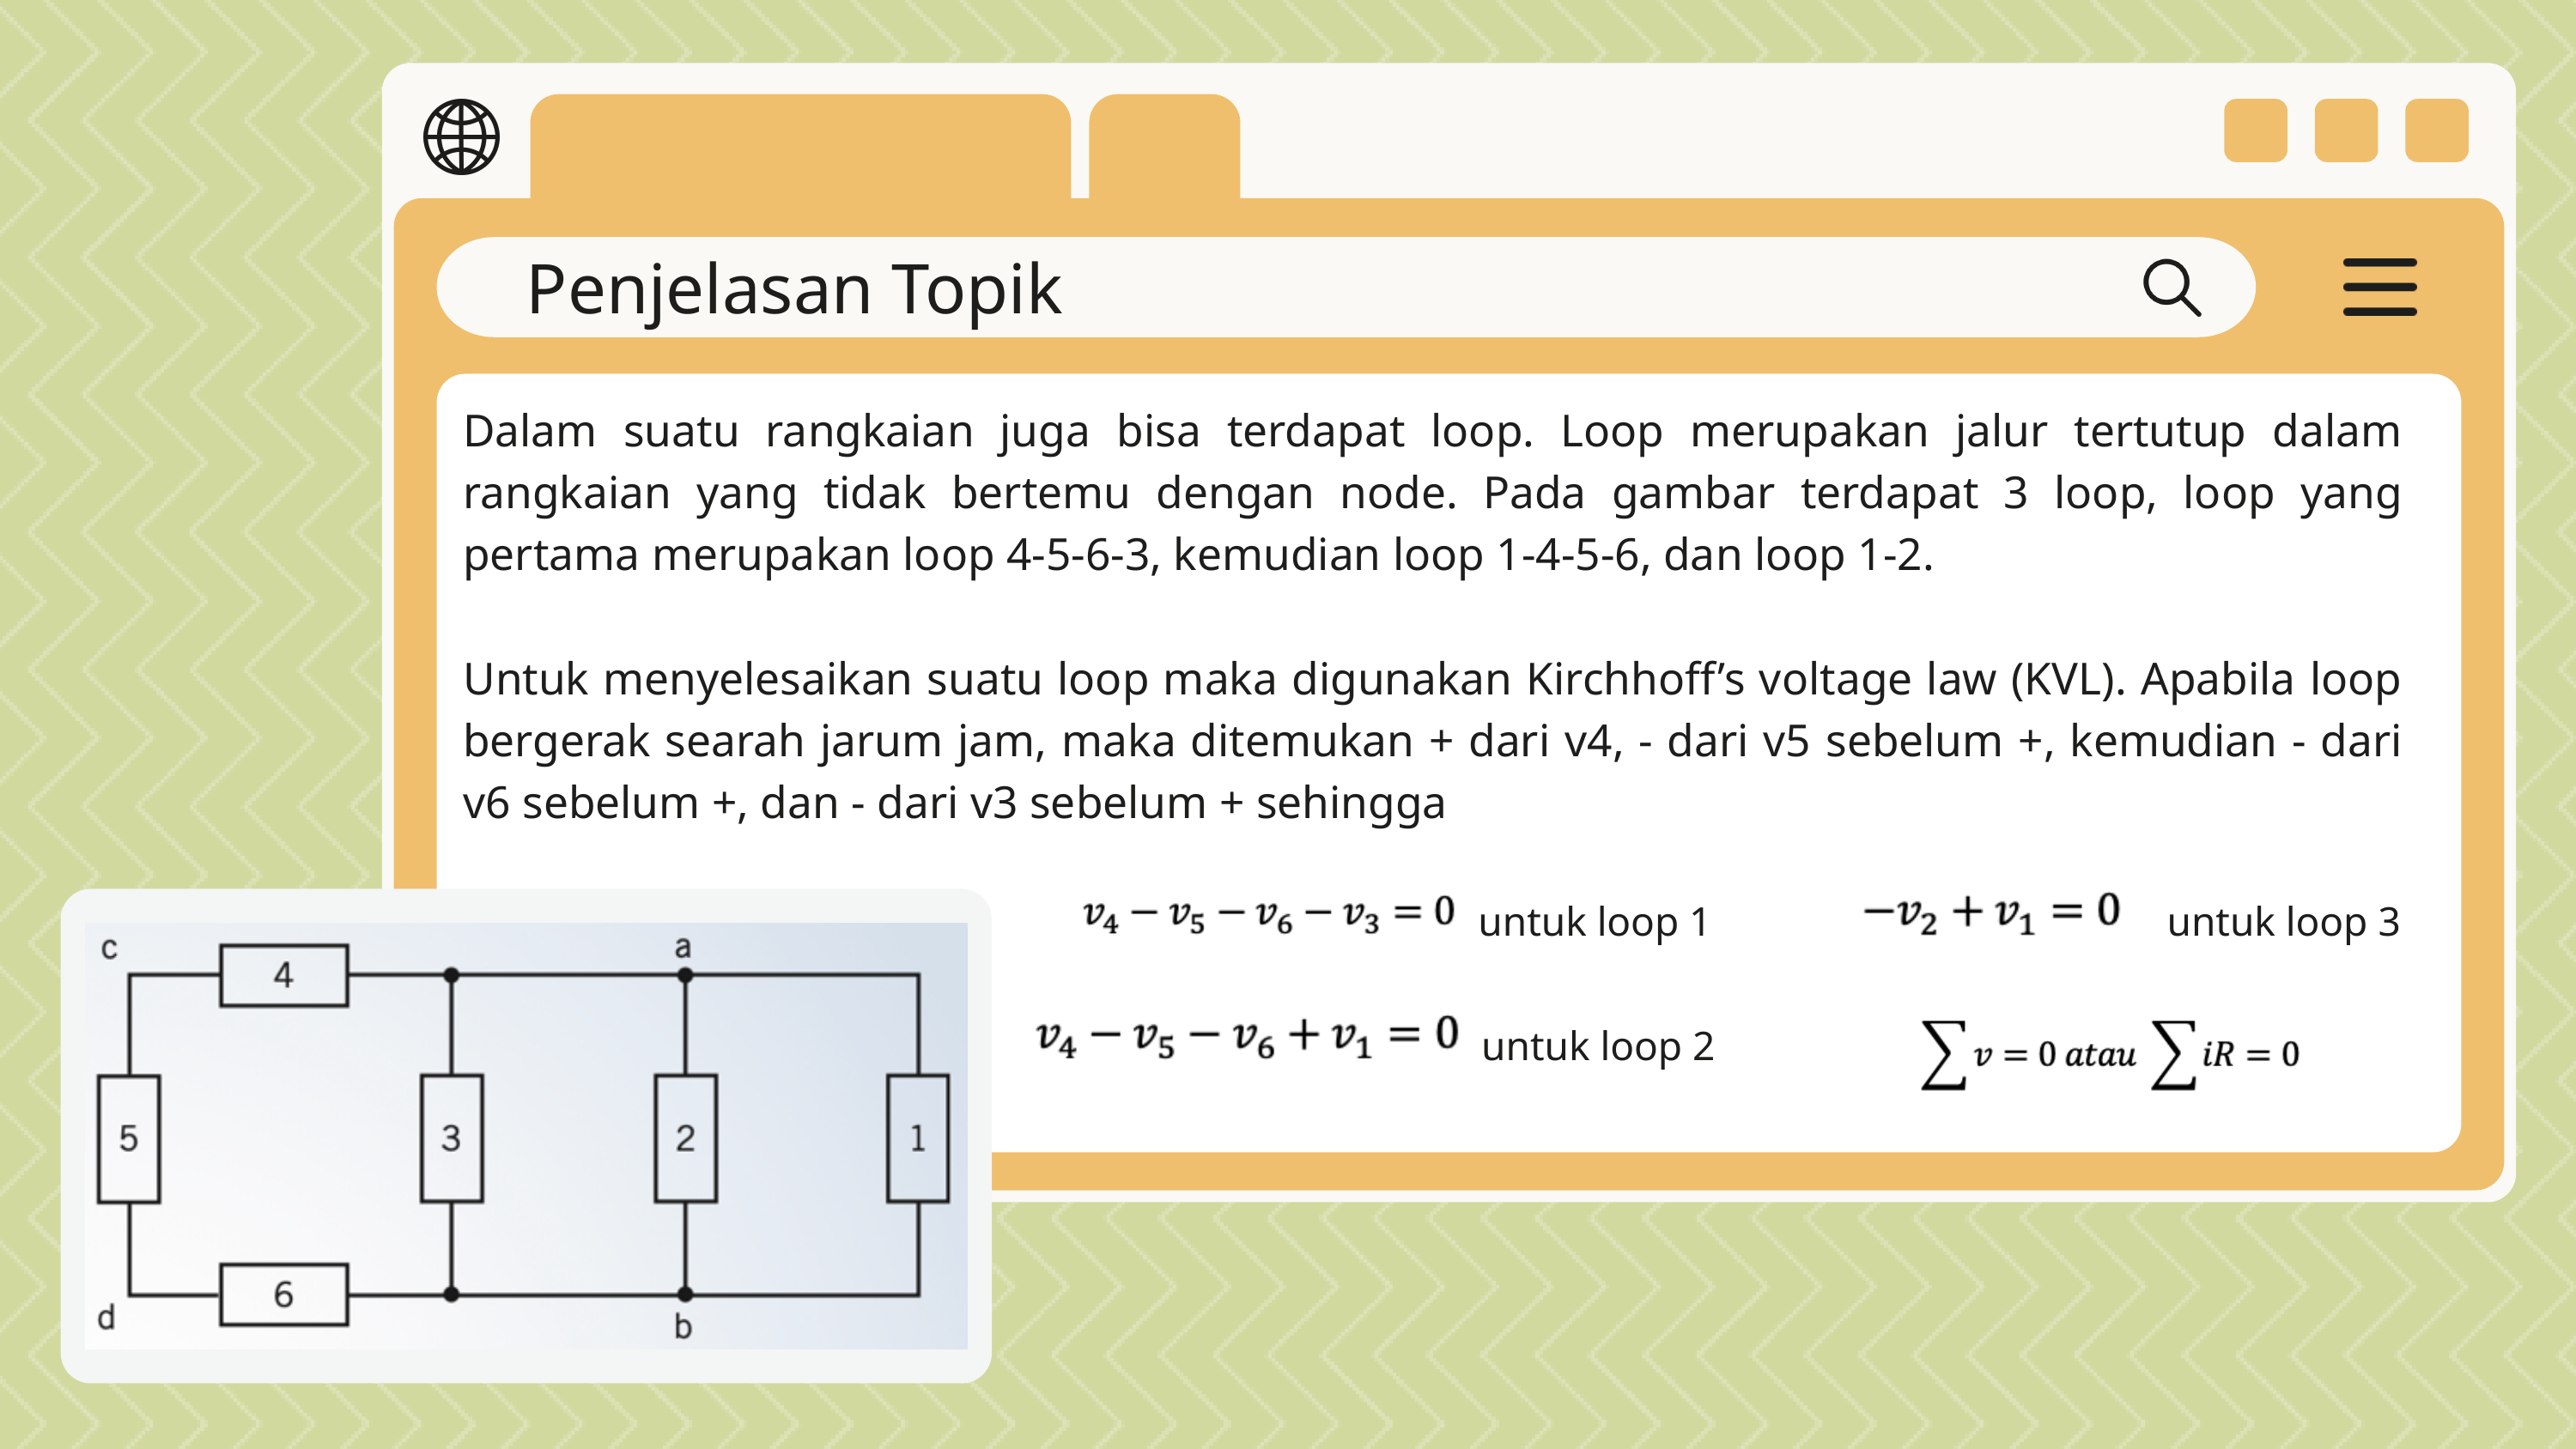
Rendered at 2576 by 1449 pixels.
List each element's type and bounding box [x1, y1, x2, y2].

text_box [393, 197, 2505, 1191]
text_box [436, 373, 2462, 1153]
picture [0, 0, 2576, 1449]
text_box [60, 888, 993, 1384]
text_box [2405, 98, 2470, 163]
text_box [530, 94, 1072, 196]
text_box [381, 63, 2517, 1203]
text_box [2314, 98, 2379, 163]
text_box [436, 236, 2257, 337]
text_box [2224, 98, 2288, 163]
text_box [1089, 94, 1241, 196]
